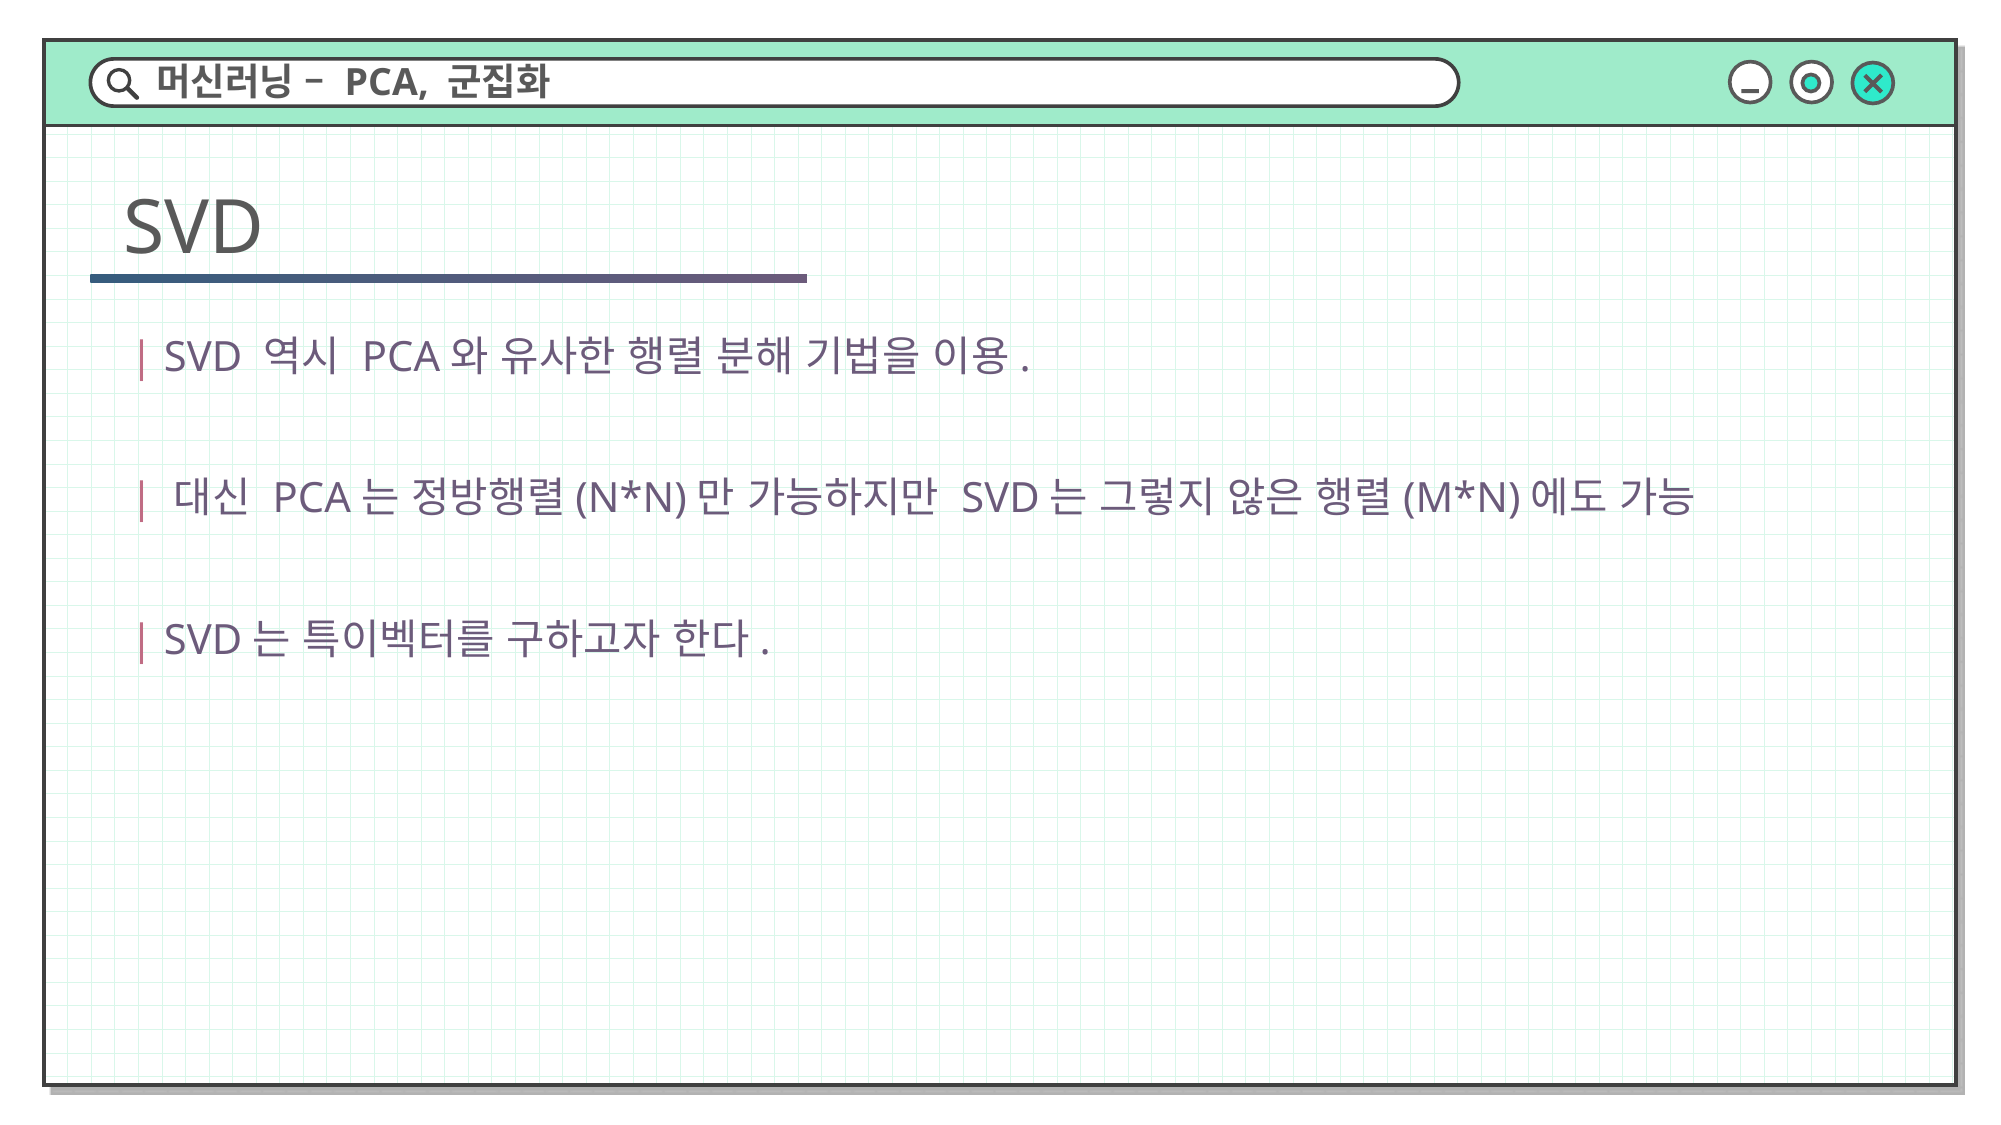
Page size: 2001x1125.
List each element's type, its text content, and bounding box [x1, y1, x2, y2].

list | SVD 역시 PCA와 유사한 행렬 분해 기법을 이용. | 대신 PCA는 정방행렬(N*N)만 가능하지만 SVD는 그렇지 않은 행렬(M*N)에도 가능 | SVD는 특이벡터를 구하고자 한다. [115, 322, 1811, 1036]
text_box [43, 126, 1957, 1086]
text_box 머신러닝 – PCA, 군집화 [89, 57, 1460, 108]
text_box [89, 274, 808, 283]
text_box [43, 39, 1957, 126]
text_box SVD [64, 181, 718, 278]
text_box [1729, 61, 1894, 104]
text_box [105, 66, 141, 101]
